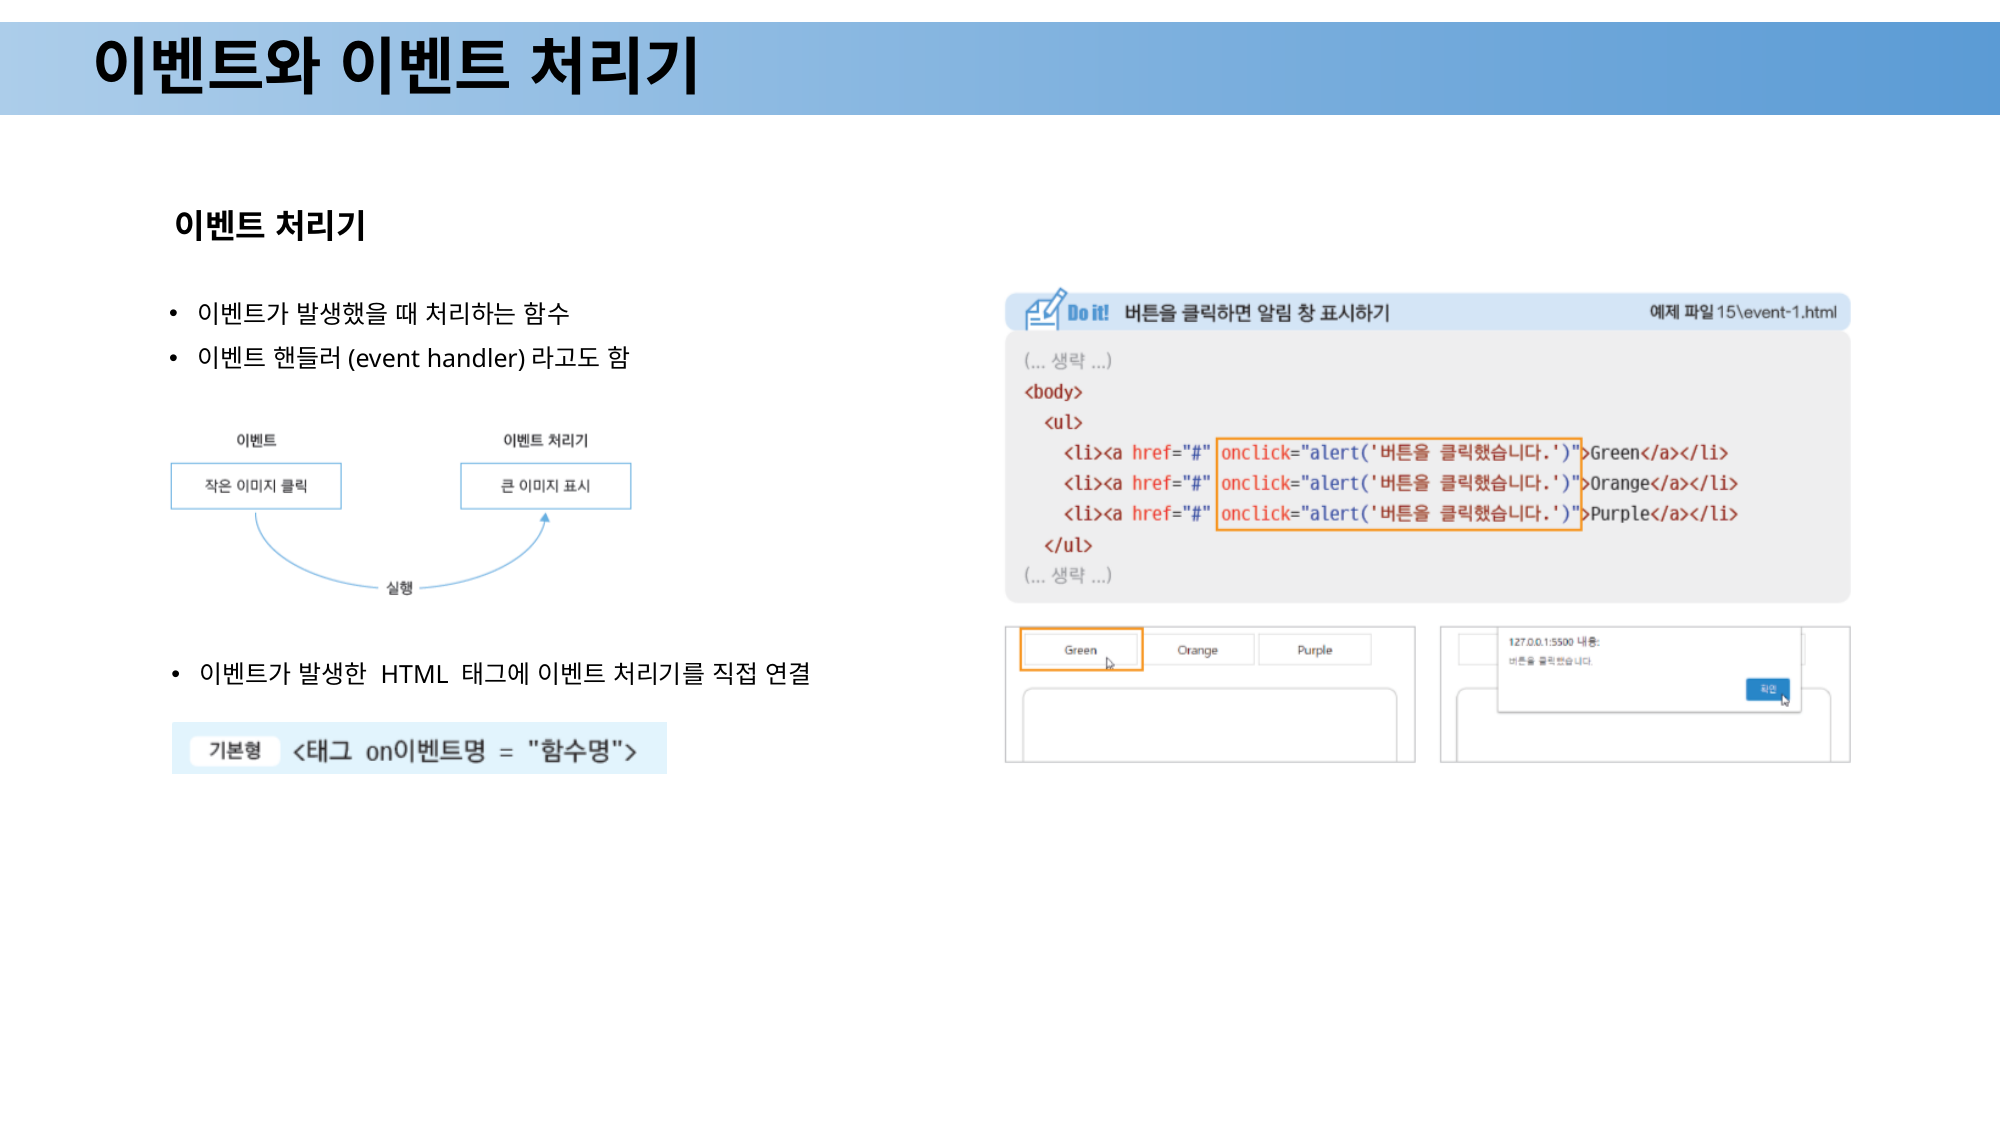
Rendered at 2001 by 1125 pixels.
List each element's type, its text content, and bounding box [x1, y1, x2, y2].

text_box 이벤트가 발생했을 때 처리하는 함수 이벤트 핸들러(event handler)라고도 함 [154, 275, 646, 381]
picture [172, 722, 667, 774]
text_box 이벤트가 발생한 HTML 태그에 이벤트 처리기를 직접 연결 [156, 636, 827, 697]
title 이벤트와 이벤트 처리기 [77, 22, 1569, 116]
picture [153, 411, 667, 605]
text_box 이벤트 처리기 [159, 197, 382, 253]
picture [999, 283, 1879, 774]
